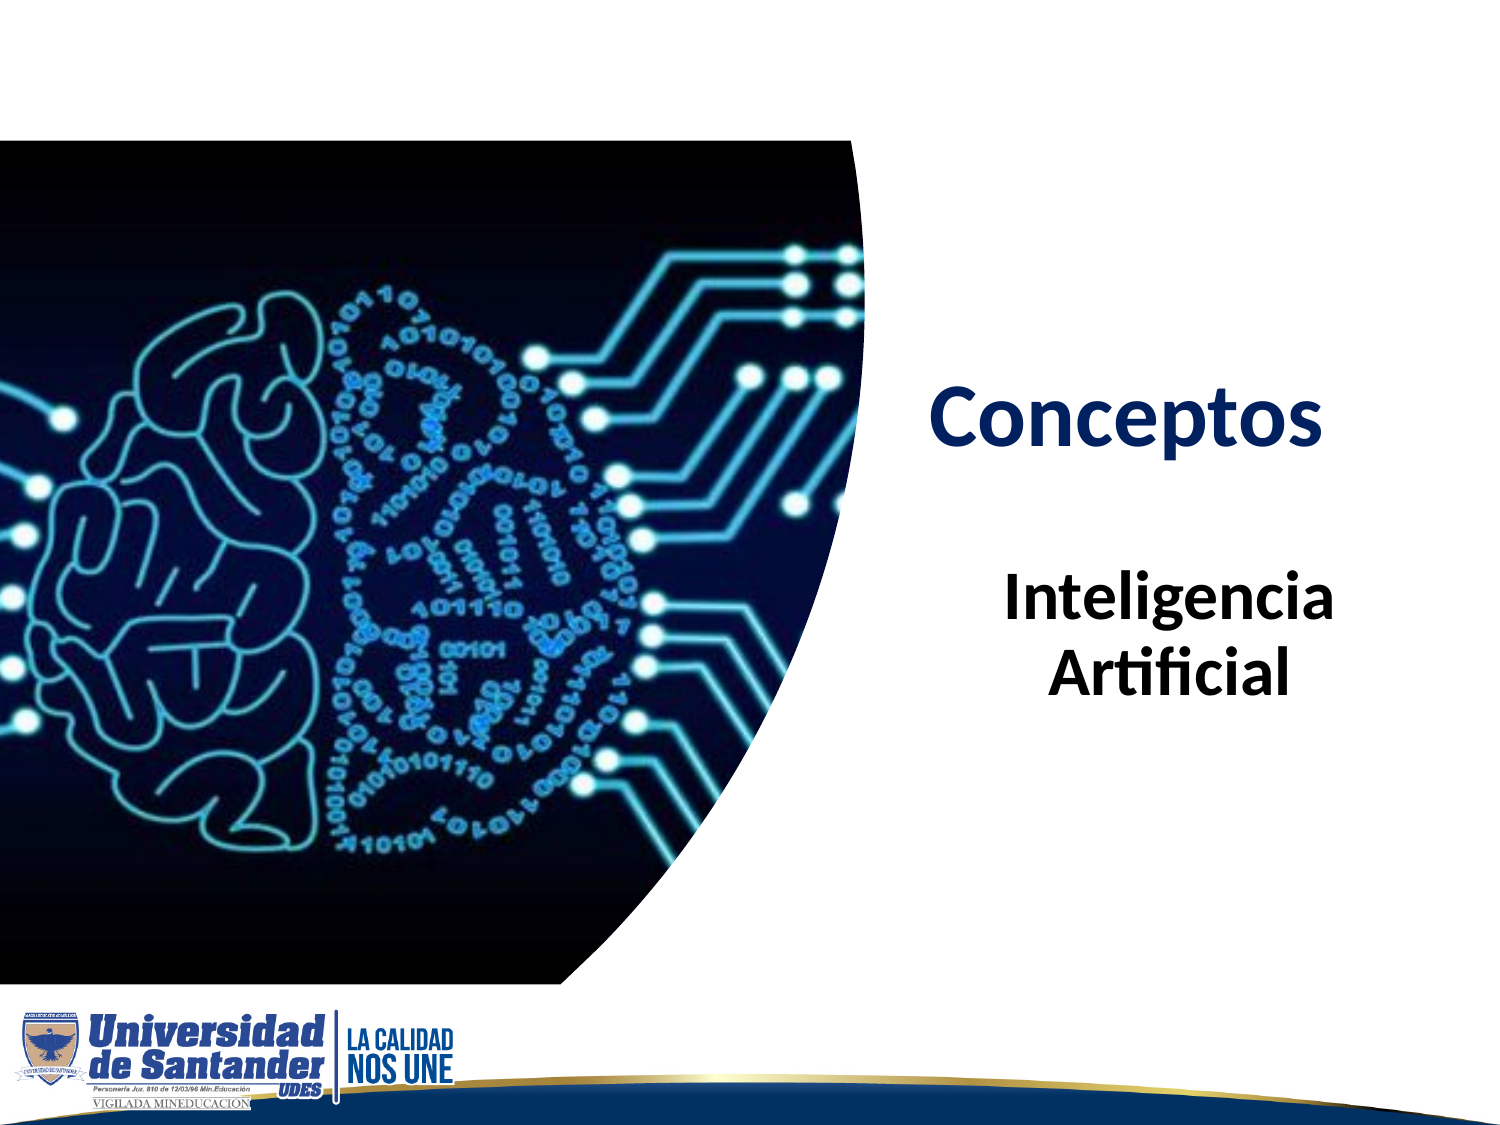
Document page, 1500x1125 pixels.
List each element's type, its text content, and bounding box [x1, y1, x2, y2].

picture [0, 0, 1500, 1125]
text_box Conceptos Inteligencia Artificial [918, 360, 1422, 716]
